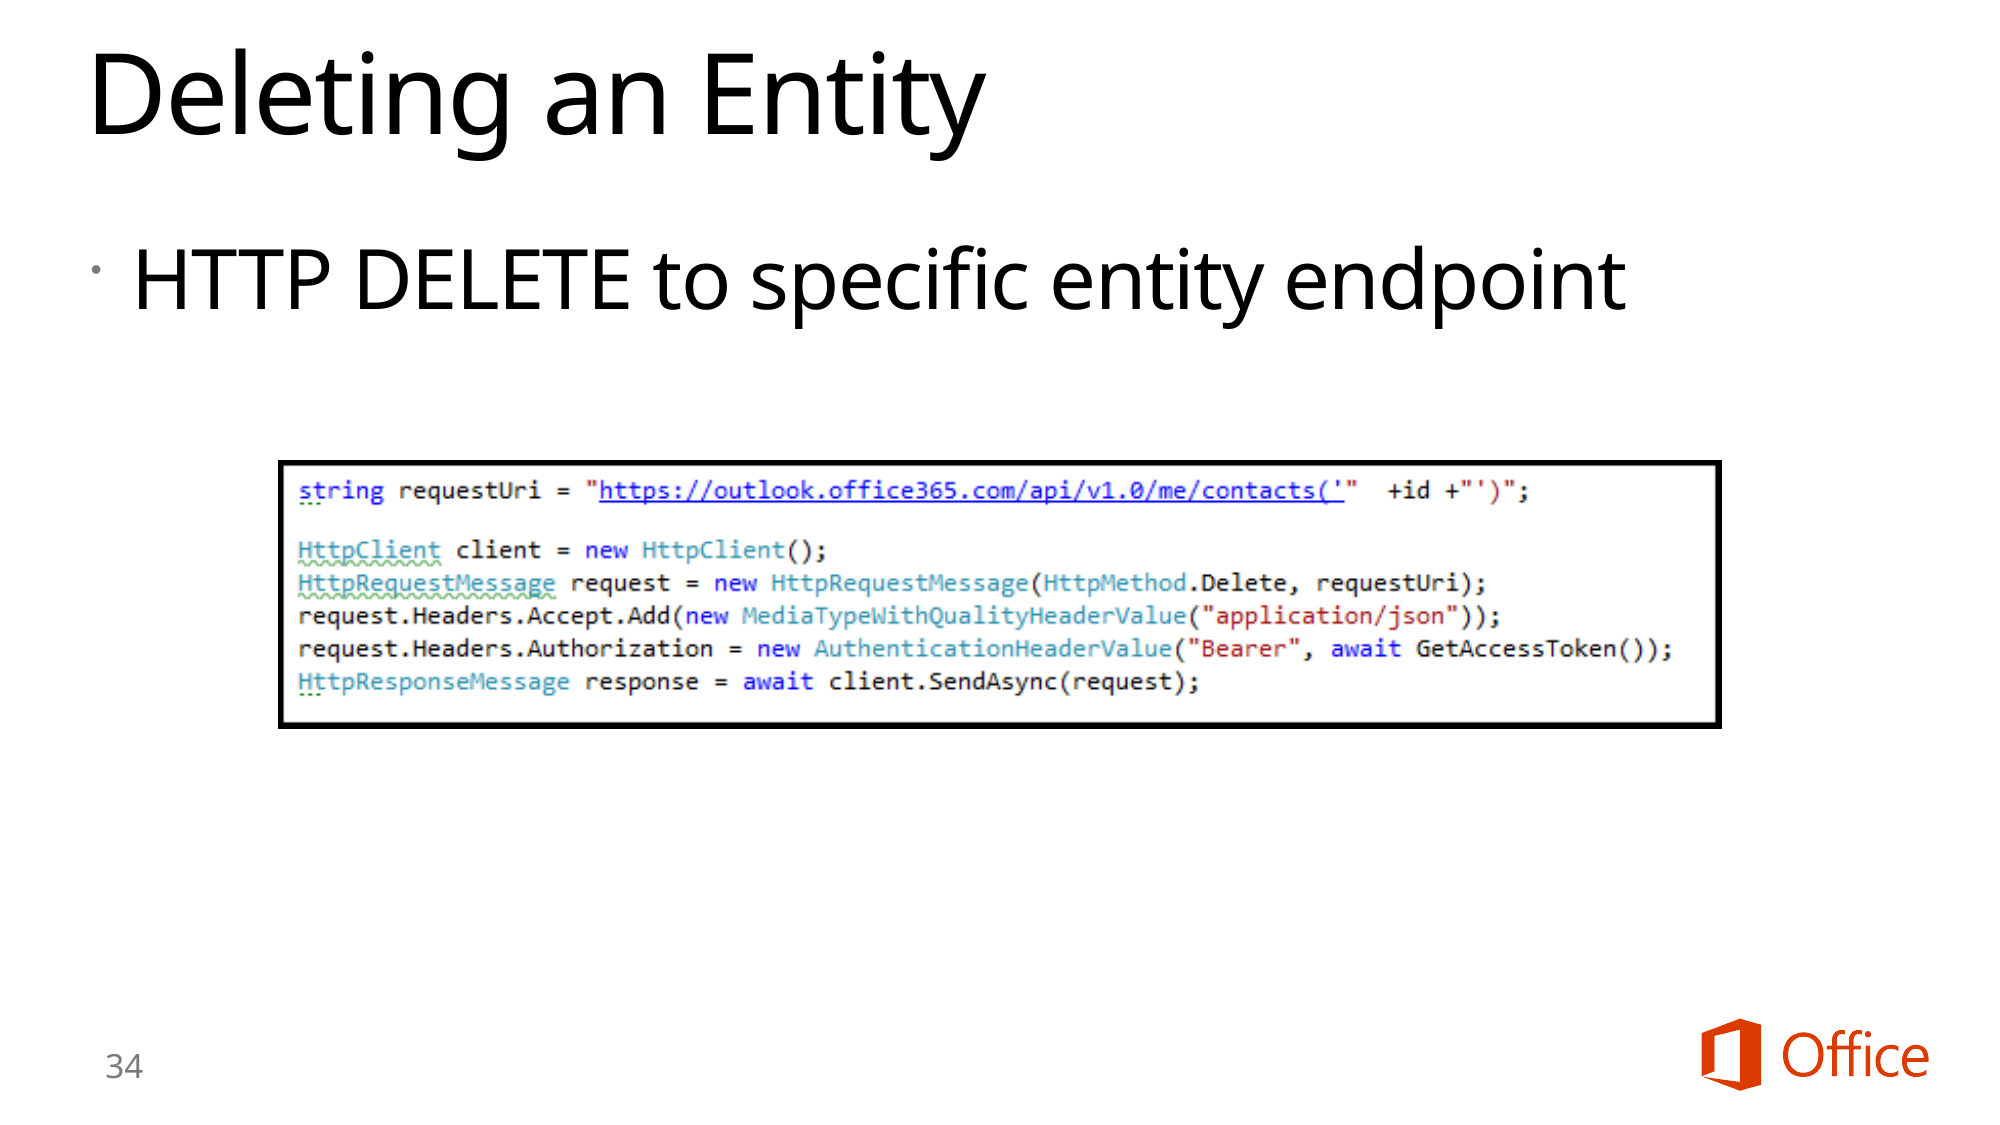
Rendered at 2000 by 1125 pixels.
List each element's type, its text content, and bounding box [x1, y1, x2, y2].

slide_number 34 [85, 1049, 178, 1086]
picture [277, 459, 1722, 729]
picture [1670, 987, 1960, 1122]
title Deleting an Entity [85, 37, 1914, 161]
list HTTP DELETE to specific entity endpoint [85, 237, 1914, 573]
